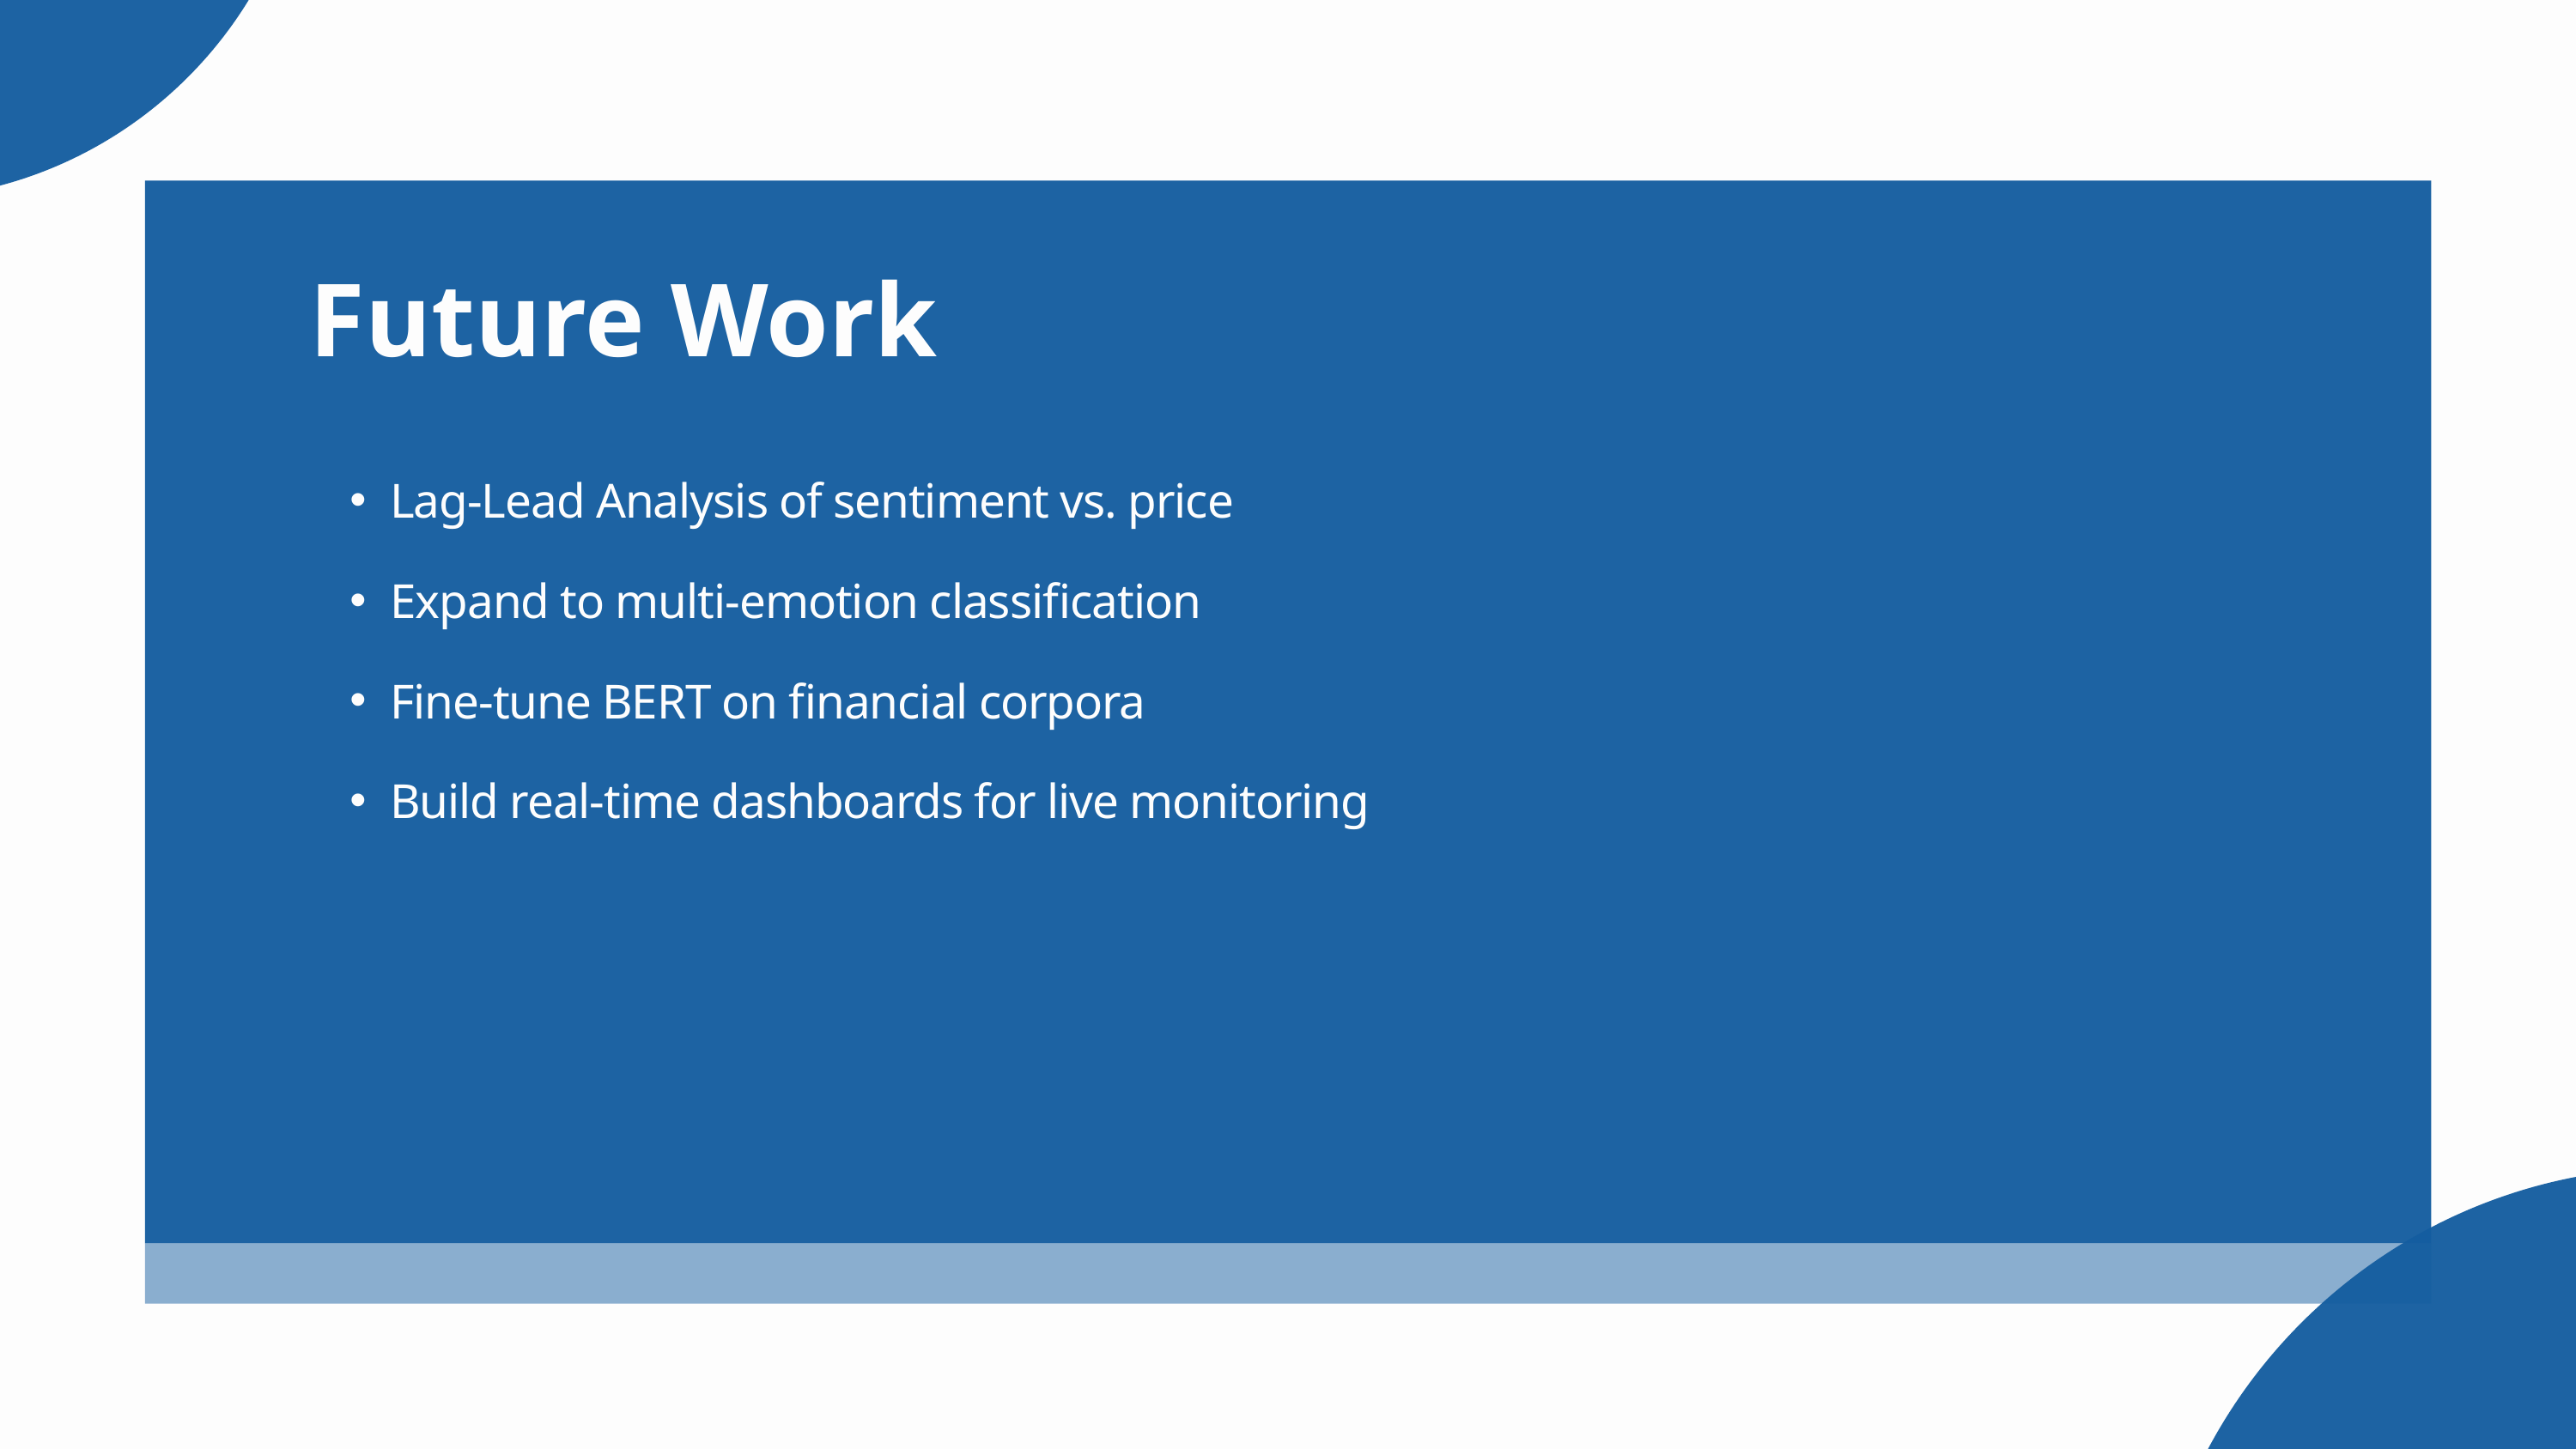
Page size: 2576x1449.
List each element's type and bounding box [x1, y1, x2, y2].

text_box [144, 1243, 2142, 1304]
text_box [2146, 1167, 2576, 1449]
text_box [144, 180, 2432, 1242]
text_box [0, 0, 311, 200]
